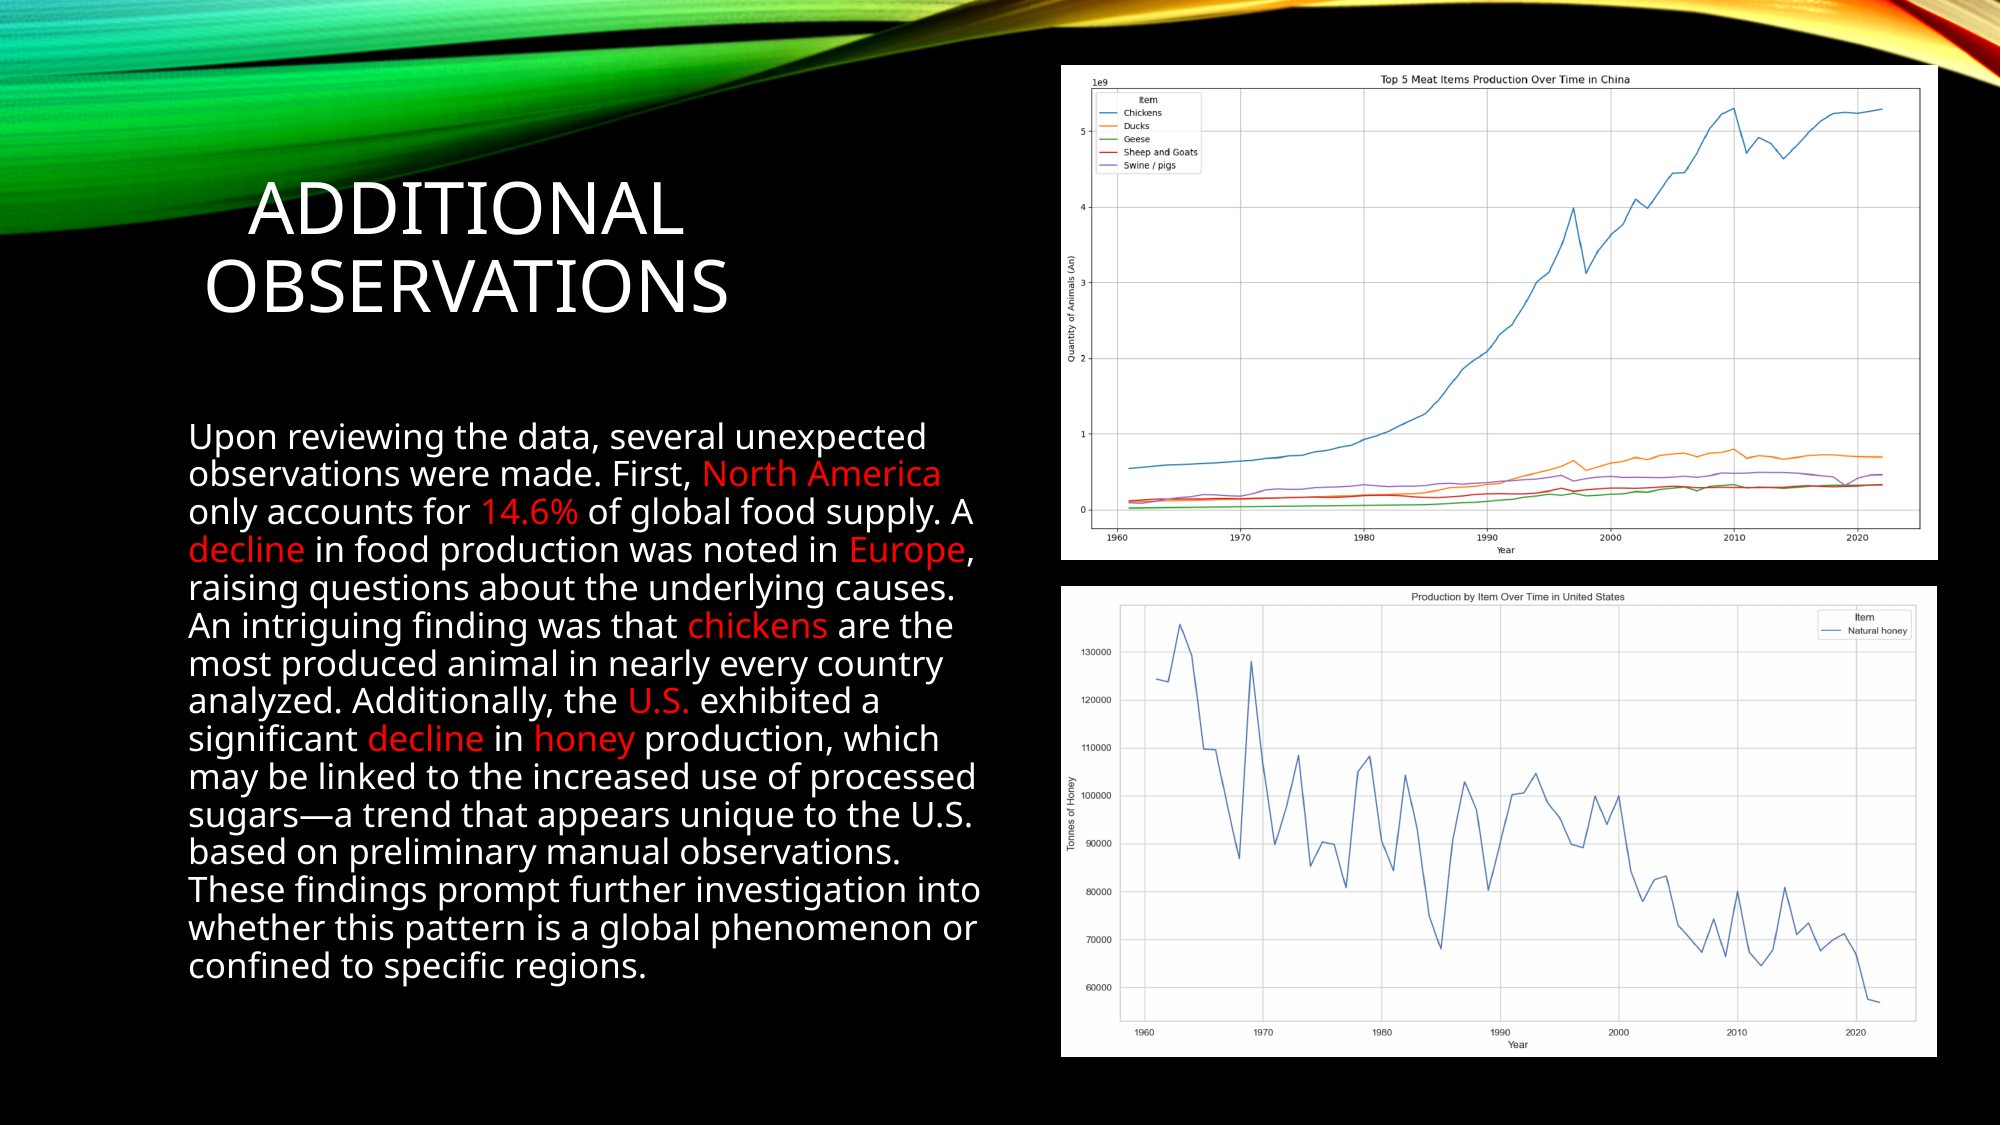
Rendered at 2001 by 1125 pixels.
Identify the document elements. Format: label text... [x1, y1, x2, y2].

title Additional Observations [172, 113, 761, 336]
picture [1060, 585, 1937, 1058]
picture [0, 0, 2000, 560]
list Upon reviewing the data, several unexpected observations were made. First, North America only accounts for 14.6% of global food supply. A decline in food production was noted in Europe, raising questions about the underlying causes. An intriguing finding was that chickens are the most produced animal in nearly every country analyzed. Additionally, the U.S. exhibited a significant decline in honey production, which may be linked to the increased use of processed sugars—a trend that appears unique to the U.S. based on preliminary manual observations. These findings prompt further investigation into whether this pattern is a global phenomenon or confined to specific regions. [173, 411, 1000, 1008]
